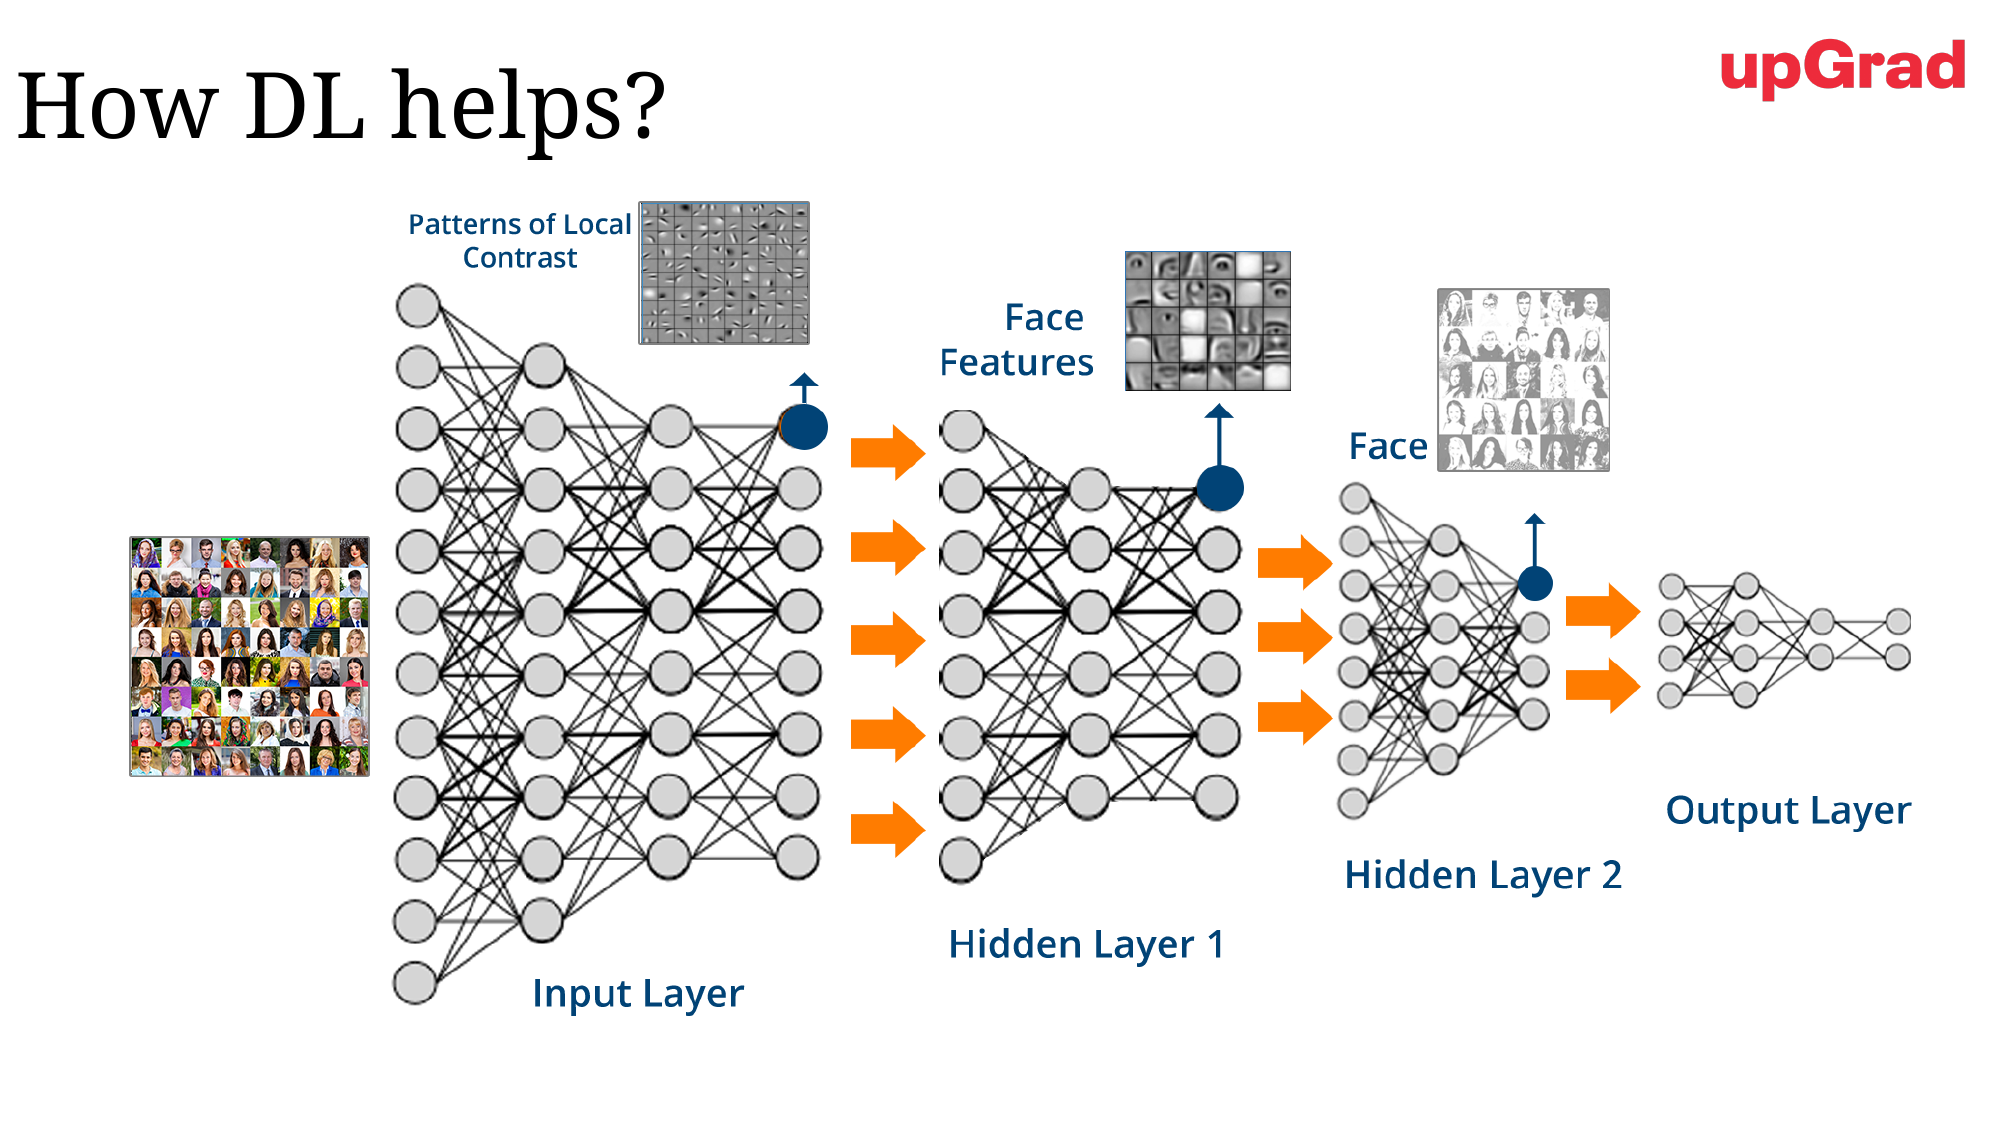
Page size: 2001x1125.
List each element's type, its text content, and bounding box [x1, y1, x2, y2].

picture [1725, 0, 1970, 135]
picture [83, 159, 1942, 1112]
title How DL helps? [0, 0, 1725, 218]
